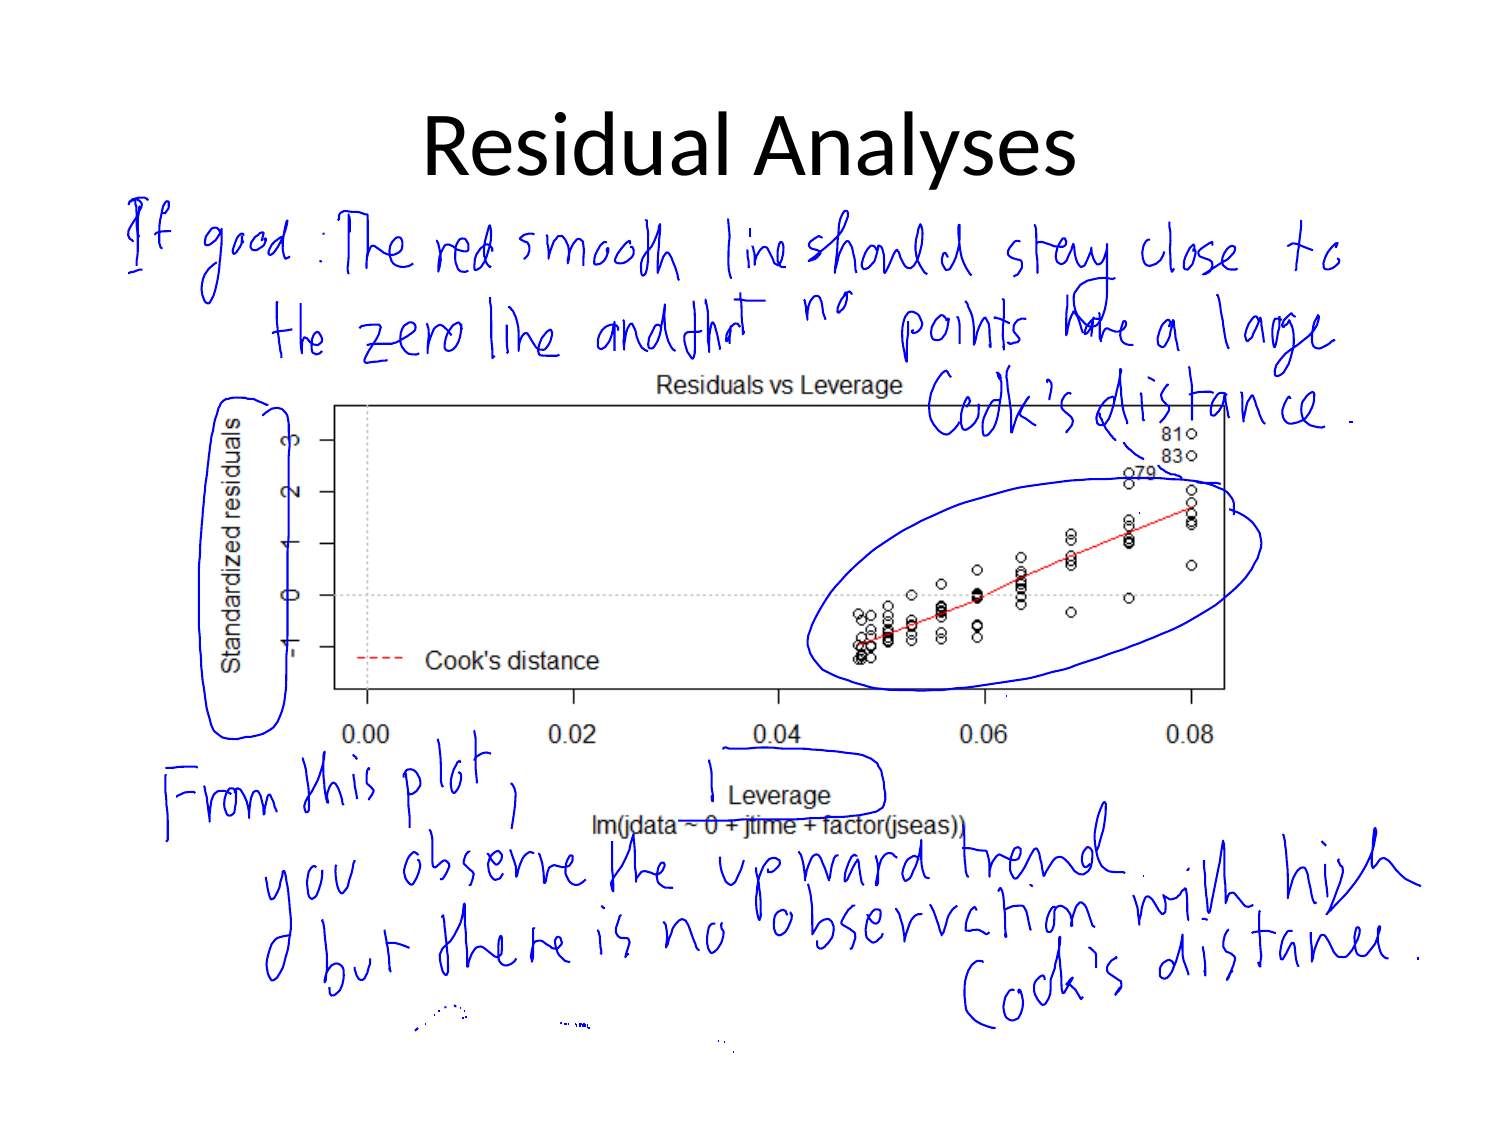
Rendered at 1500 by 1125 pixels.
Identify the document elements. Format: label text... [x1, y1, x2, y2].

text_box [803, 290, 853, 321]
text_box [1287, 220, 1340, 271]
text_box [1133, 840, 1254, 926]
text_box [271, 301, 323, 359]
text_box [560, 1022, 591, 1029]
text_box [1159, 910, 1389, 981]
text_box [198, 465, 207, 713]
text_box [201, 220, 291, 304]
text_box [1282, 827, 1422, 915]
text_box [964, 936, 1122, 1029]
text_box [597, 291, 766, 359]
title Residual Analyses [75, 45, 1425, 233]
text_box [597, 905, 630, 958]
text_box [165, 751, 374, 843]
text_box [519, 219, 680, 281]
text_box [1141, 221, 1238, 275]
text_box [1007, 224, 1116, 328]
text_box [403, 730, 516, 830]
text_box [717, 1040, 735, 1053]
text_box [928, 365, 1353, 436]
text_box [1216, 294, 1335, 377]
picture [212, 283, 1288, 842]
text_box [726, 210, 972, 279]
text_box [127, 197, 172, 274]
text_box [773, 883, 1096, 950]
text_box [901, 298, 1026, 362]
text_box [321, 919, 410, 996]
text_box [1066, 294, 1180, 352]
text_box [439, 903, 571, 976]
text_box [677, 747, 886, 821]
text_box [961, 801, 1145, 879]
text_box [1098, 444, 1222, 513]
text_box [319, 210, 493, 275]
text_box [359, 296, 560, 364]
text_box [414, 1004, 467, 1031]
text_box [663, 918, 724, 954]
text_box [265, 859, 355, 981]
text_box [403, 829, 674, 892]
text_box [719, 839, 930, 921]
